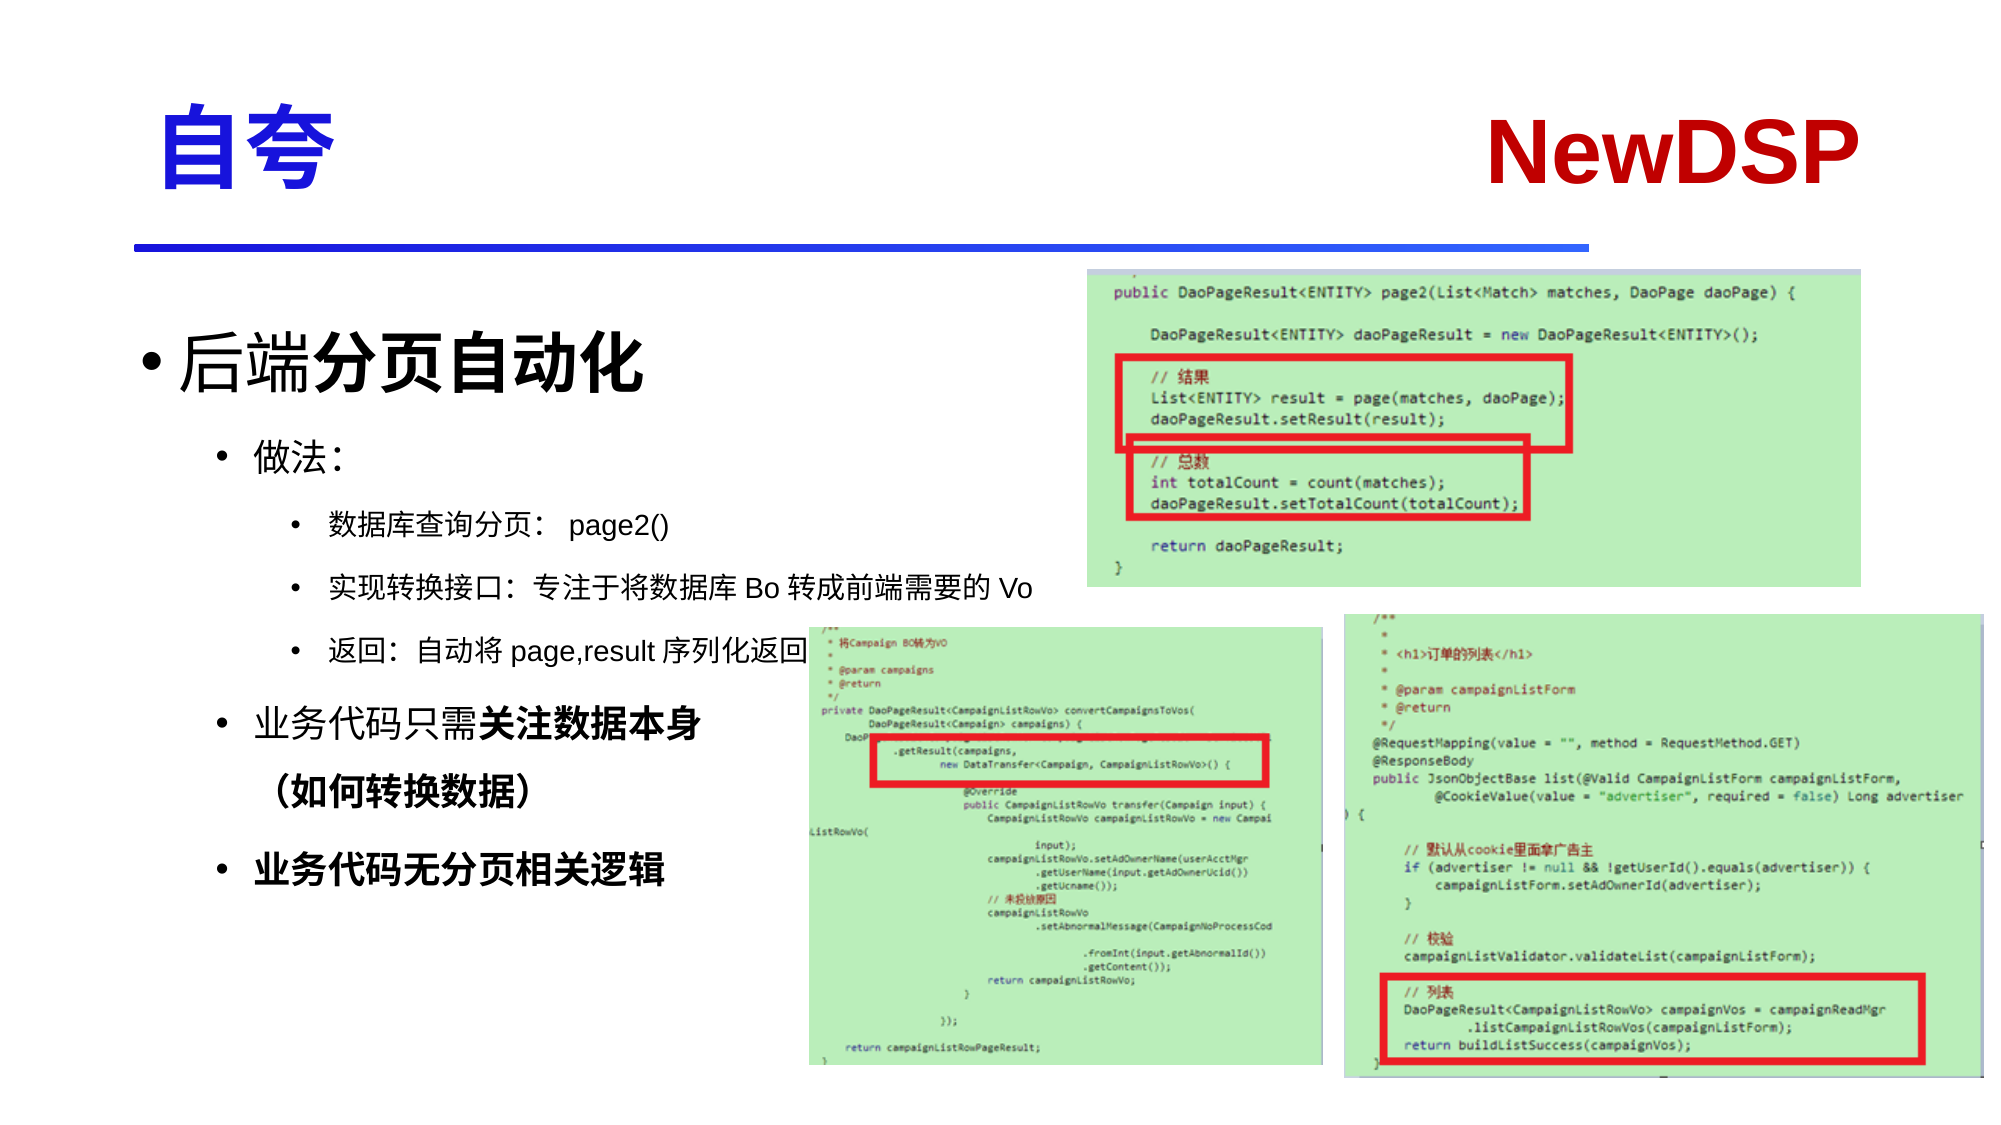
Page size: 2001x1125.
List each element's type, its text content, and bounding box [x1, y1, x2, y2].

picture [1087, 269, 1861, 587]
picture [1344, 614, 1984, 1078]
title 自夸 [136, 59, 1517, 245]
list 后端分页自动化 做法： 数据库查询分页：page2() 实现转换接口：专注于将数据库Bo转成前端需要的Vo 返回：自动将page,result序列化返回 业务代码只需关注数据本身 （如何转换数据） 业务代码无分页相关逻辑 [125, 272, 1851, 987]
picture [809, 627, 1323, 1065]
